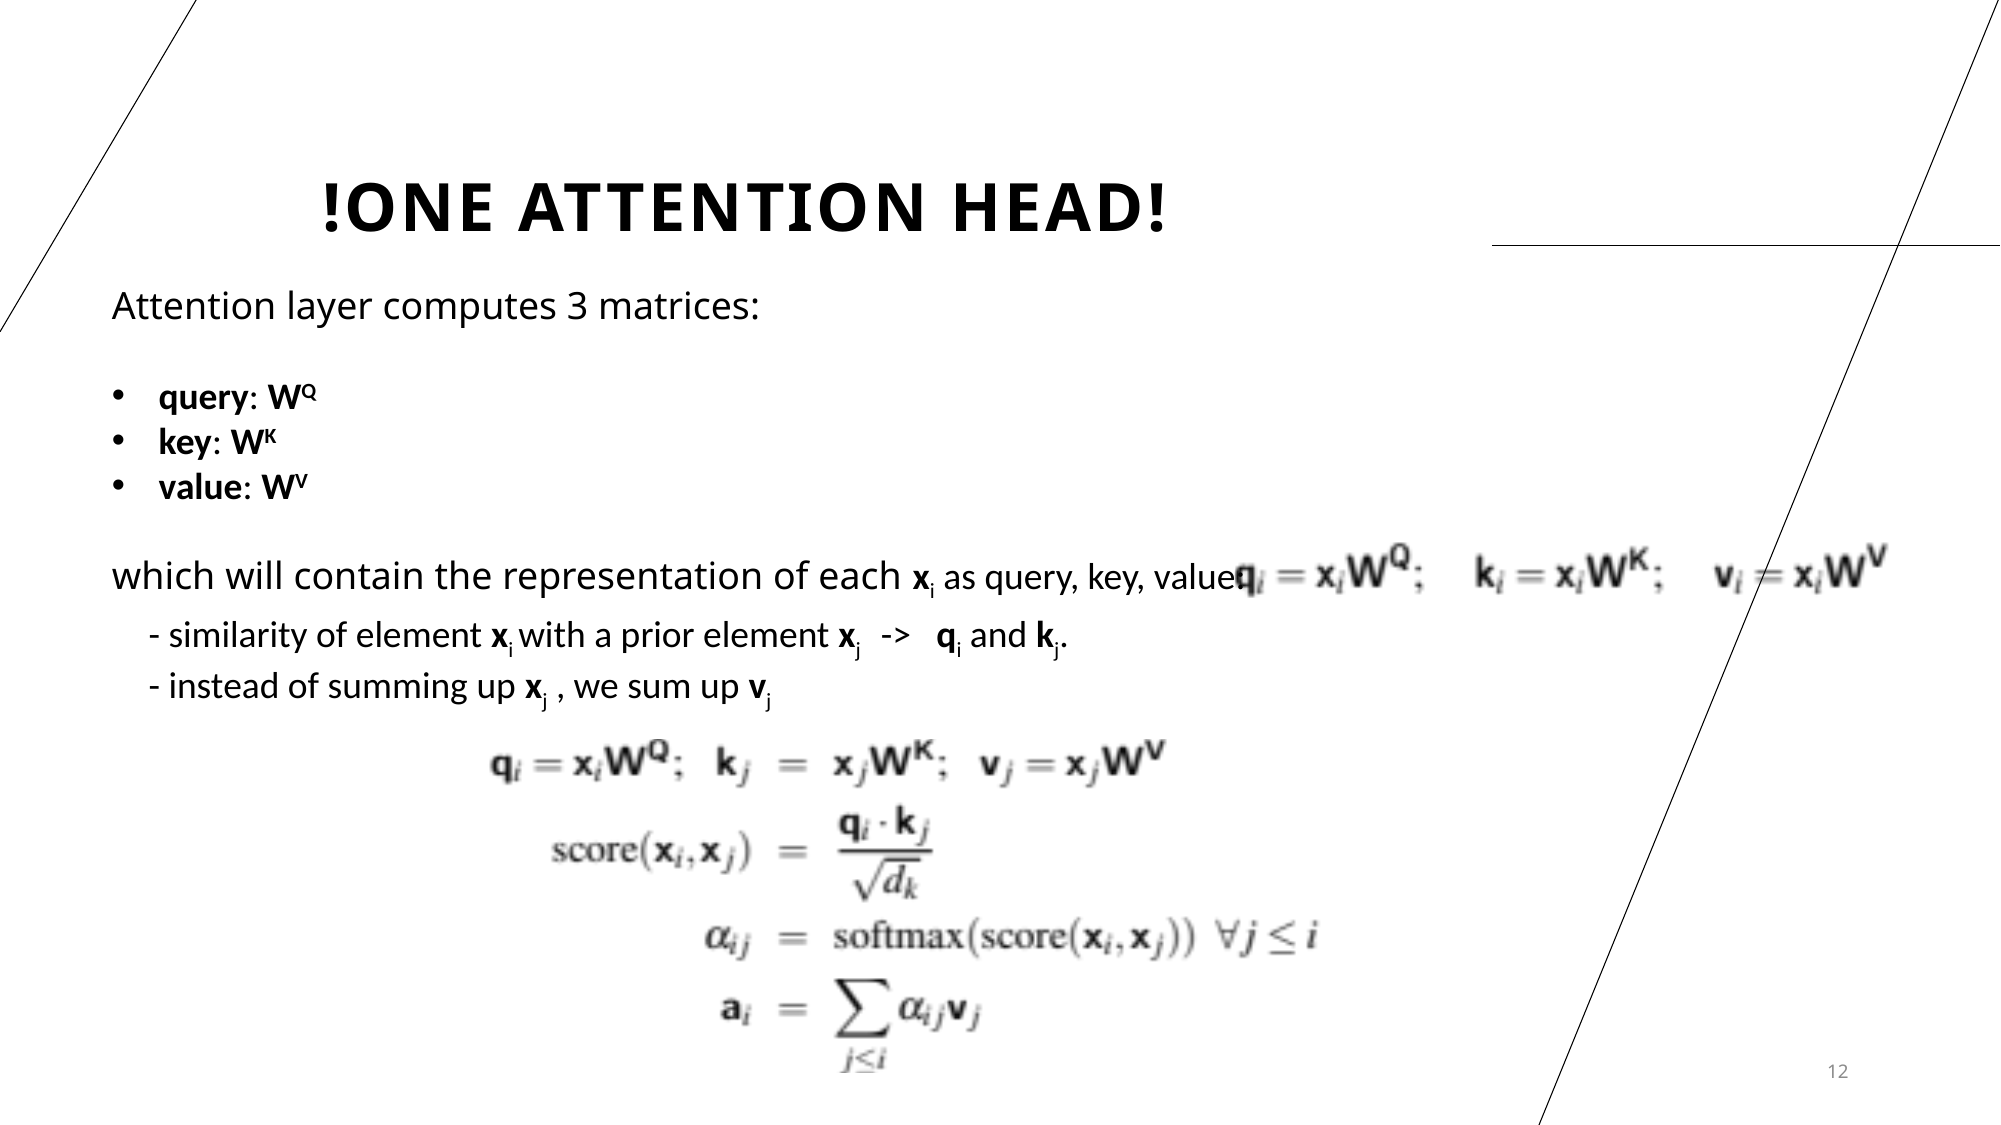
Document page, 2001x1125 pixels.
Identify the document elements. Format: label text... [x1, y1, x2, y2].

text_box - similarity of element xi with a prior element xj -> qi and kj. - instead of summing up xj , we sum up vj [133, 602, 1093, 720]
title !ONE ATTENTION head! [105, 118, 1385, 254]
text_box Attention layer computes 3 matrices: query: WQ key: WK value: WV which will contain the representation of each xi as query, key, value: [97, 274, 1261, 611]
slide_number 12 [1701, 1042, 1864, 1103]
picture [476, 739, 1331, 1073]
picture [1234, 541, 1892, 598]
